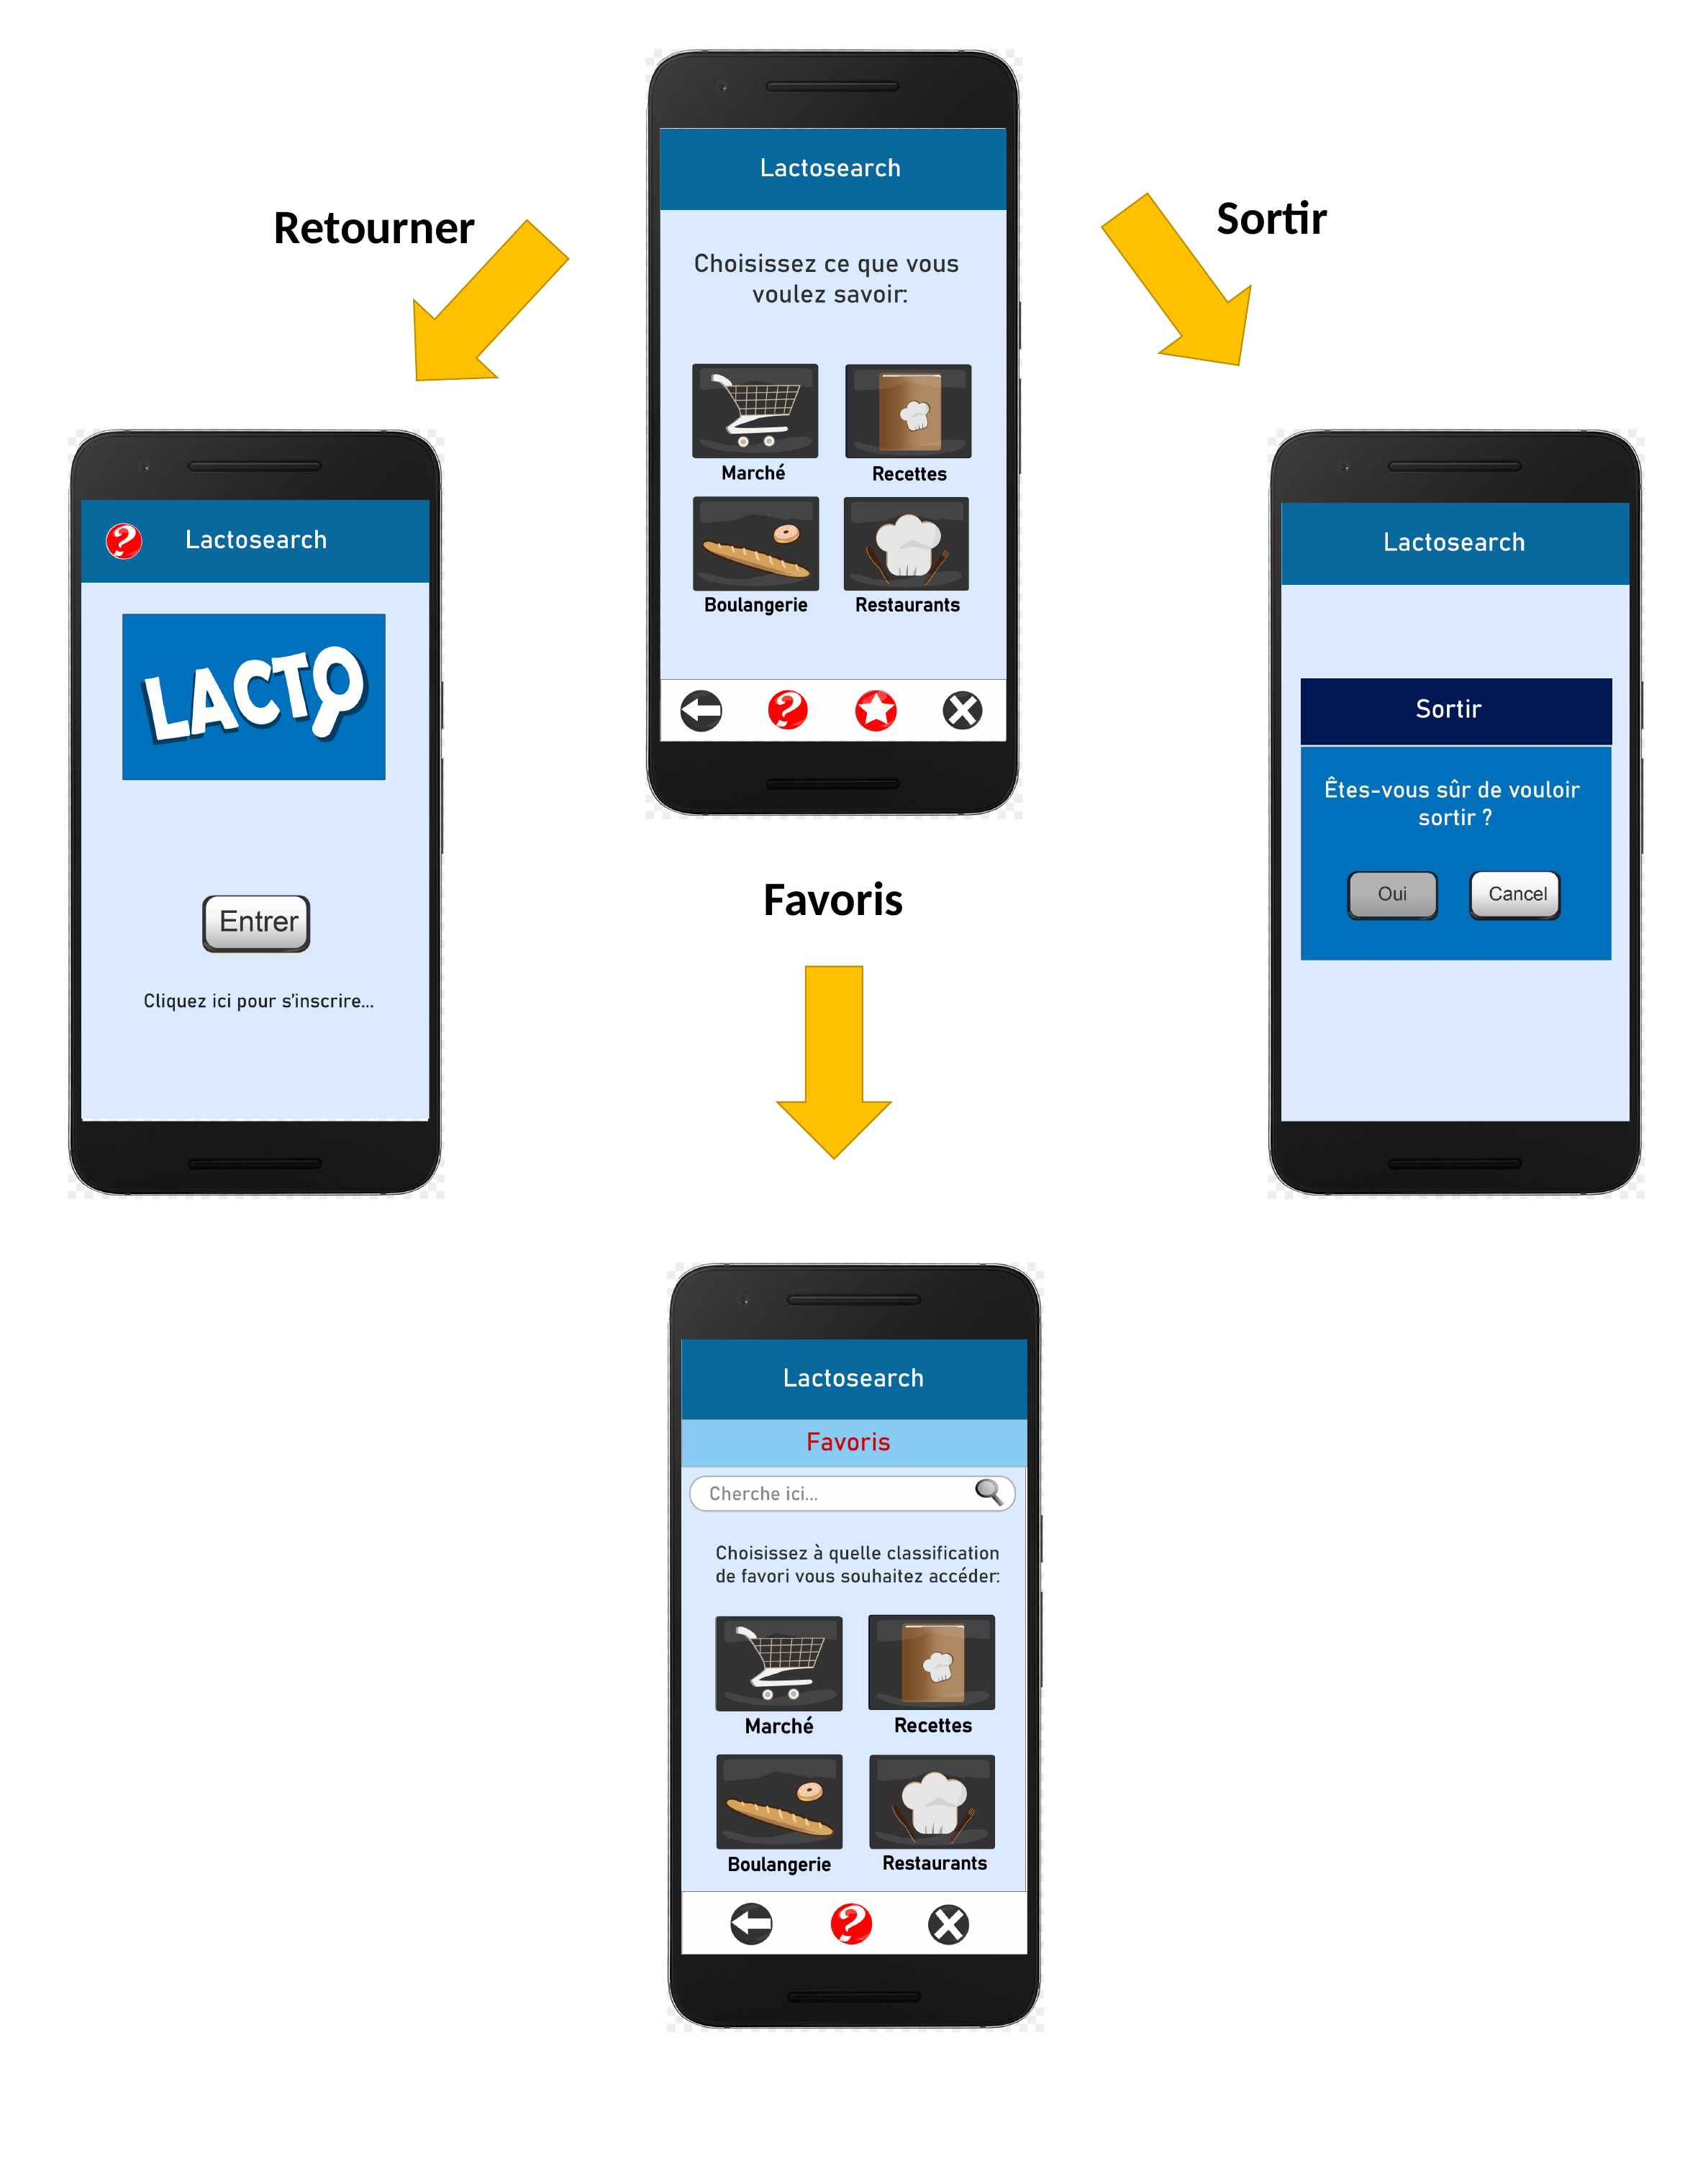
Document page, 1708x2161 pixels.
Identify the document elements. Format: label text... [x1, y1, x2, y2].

picture [1268, 429, 1645, 1199]
text_box Favoris [753, 862, 915, 931]
text_box Sortir [1207, 181, 1339, 249]
text_box [413, 219, 570, 381]
picture [68, 429, 445, 1199]
text_box Retourner [263, 190, 487, 259]
text_box [1100, 192, 1252, 366]
text_box [775, 965, 893, 1160]
picture [645, 49, 1022, 819]
picture [667, 1263, 1044, 2032]
